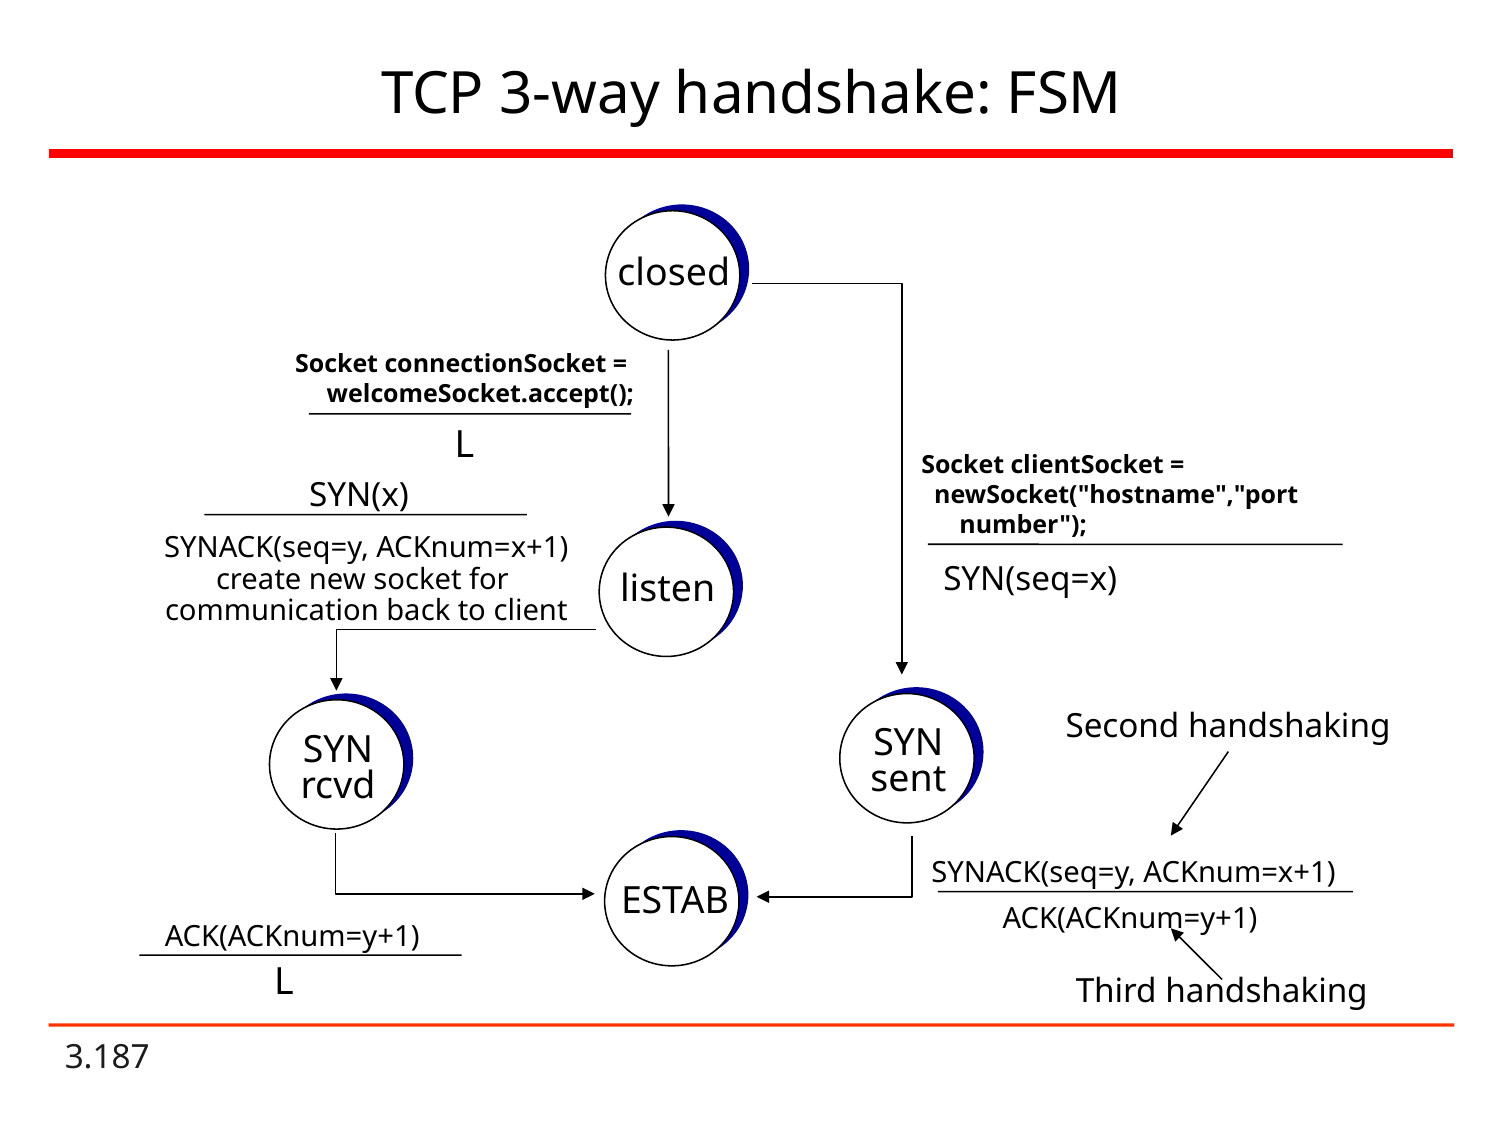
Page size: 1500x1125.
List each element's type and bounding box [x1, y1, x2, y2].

text_box [928, 549, 1133, 605]
text_box [906, 440, 1382, 546]
text_box [149, 465, 596, 691]
text_box [756, 835, 913, 903]
text_box [751, 283, 908, 675]
text_box [598, 520, 744, 657]
text_box [269, 693, 414, 830]
text_box [604, 829, 749, 967]
text_box [839, 686, 1406, 1017]
text_box [139, 832, 595, 1010]
title [59, 37, 1443, 143]
text_box [249, 204, 750, 517]
